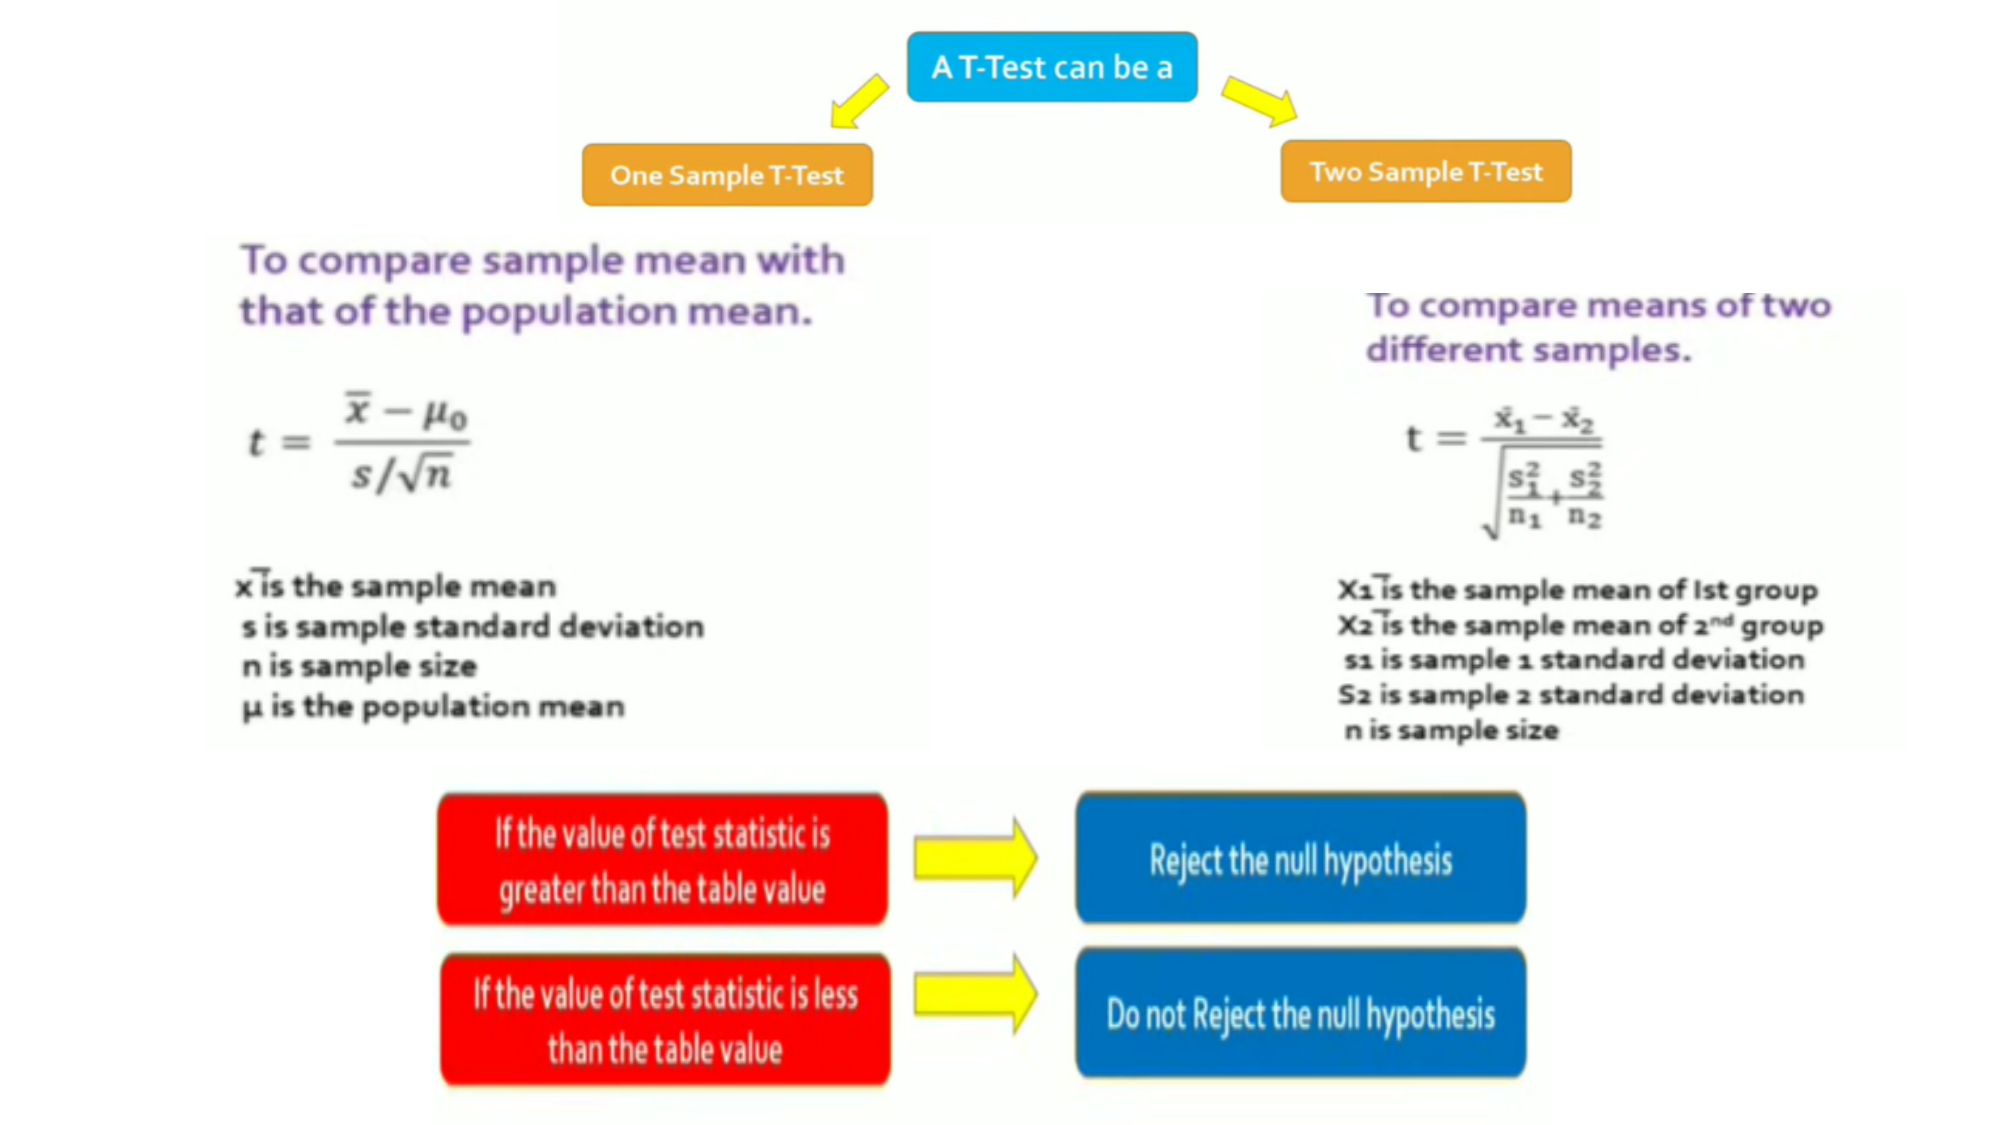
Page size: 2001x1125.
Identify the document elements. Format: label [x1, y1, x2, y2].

picture [431, 765, 1551, 1125]
picture [556, 0, 1601, 220]
picture [1261, 293, 1909, 750]
picture [203, 234, 933, 750]
